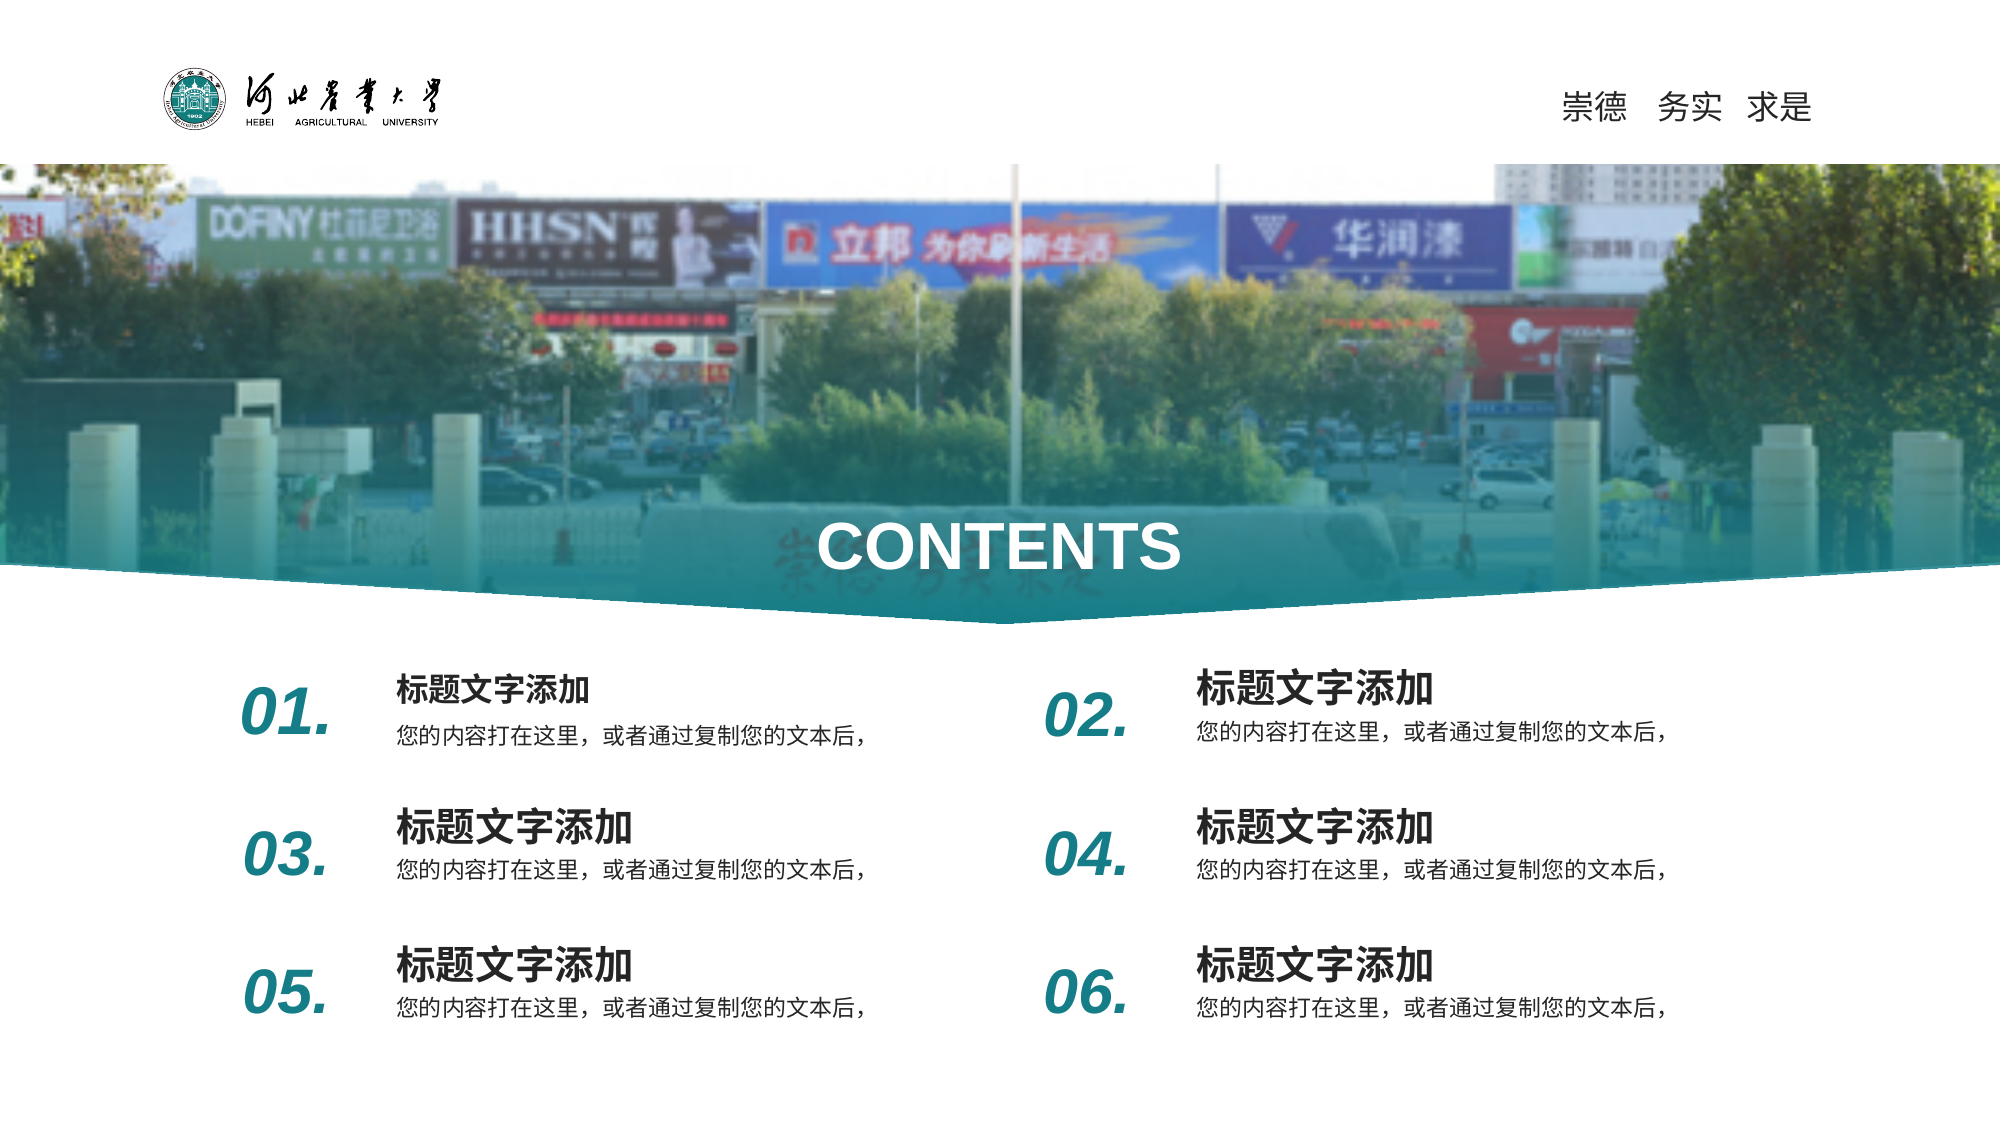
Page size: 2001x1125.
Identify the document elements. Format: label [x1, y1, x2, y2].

picture [0, 164, 2000, 624]
text_box [991, 784, 1771, 915]
text_box [191, 645, 971, 777]
text_box [991, 922, 1771, 1053]
text_box [191, 922, 971, 1053]
text_box [191, 784, 971, 915]
text_box [991, 645, 1771, 777]
